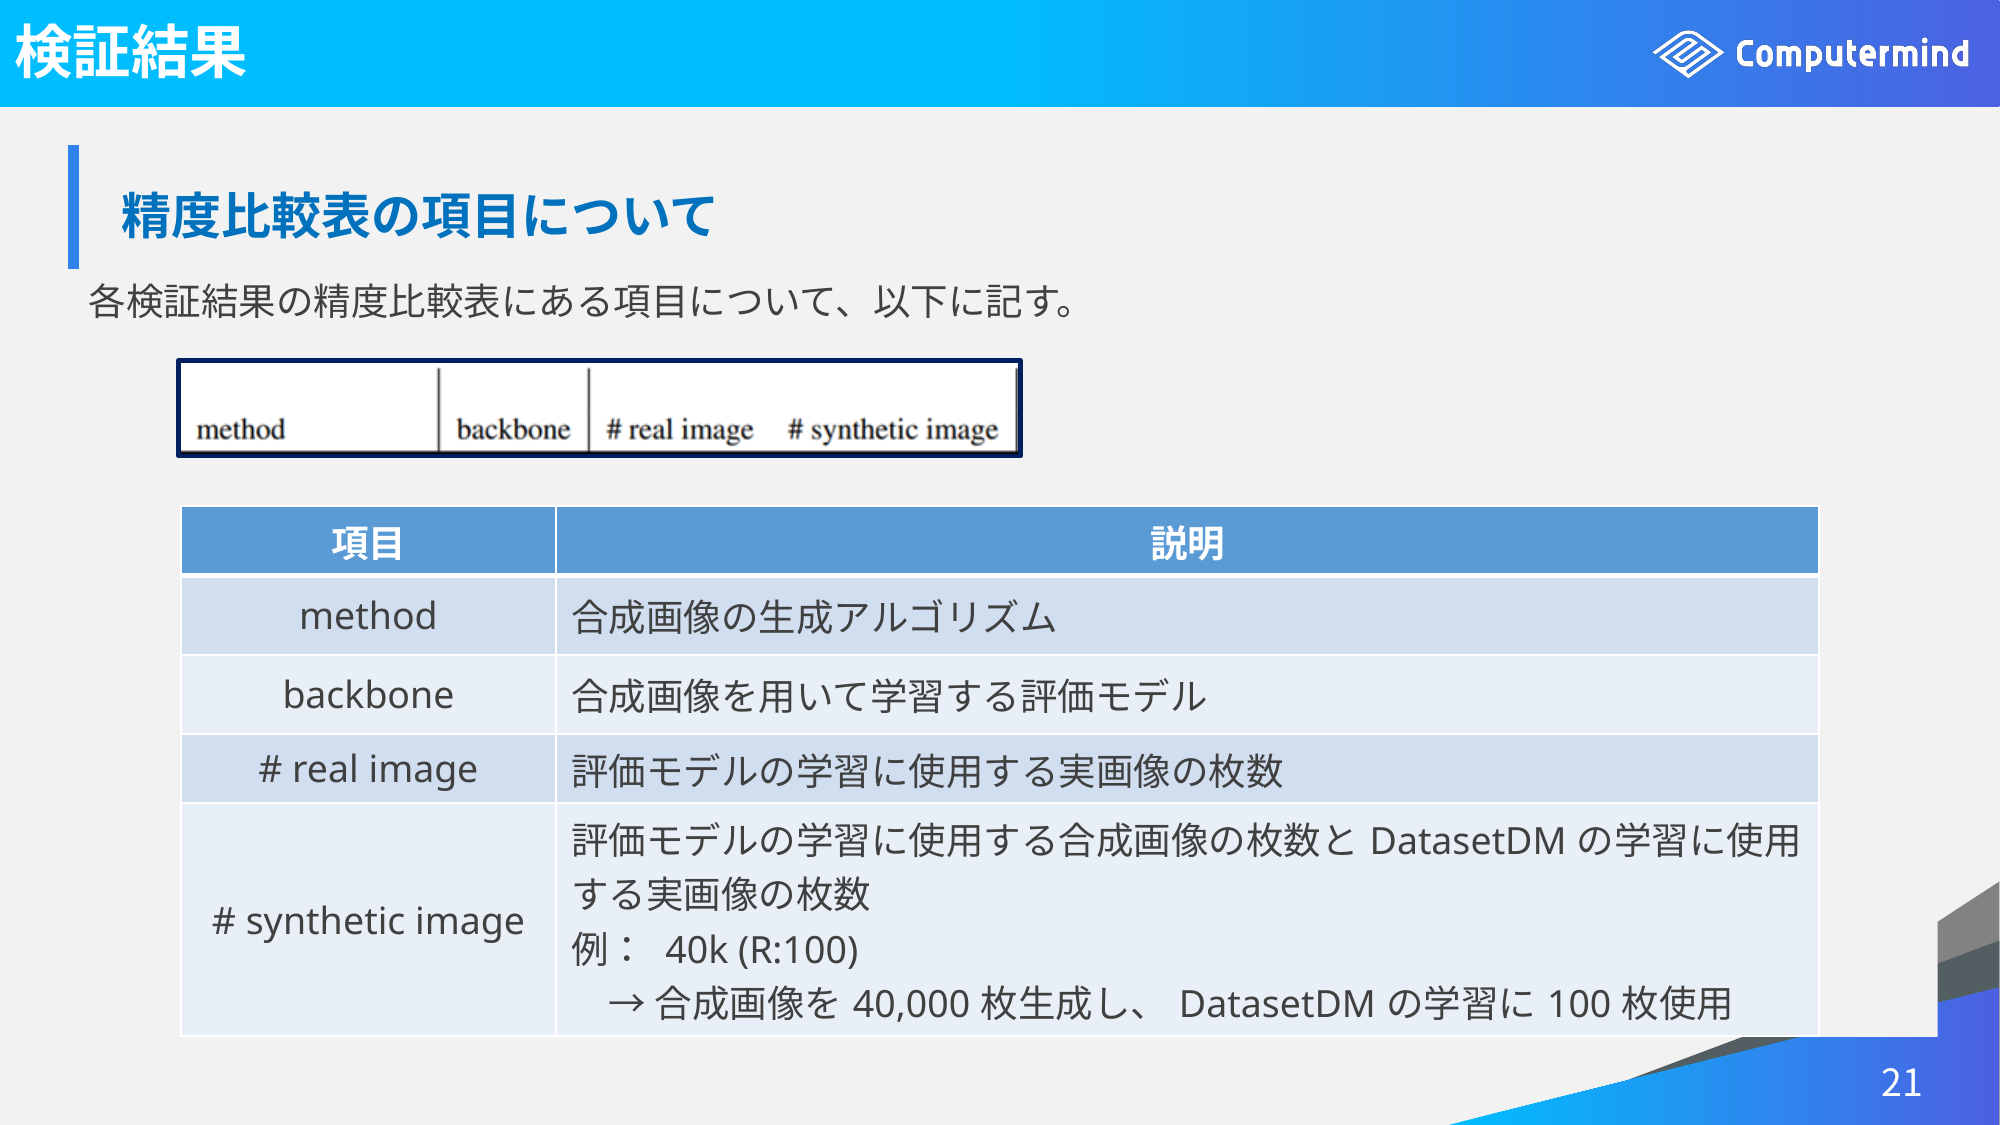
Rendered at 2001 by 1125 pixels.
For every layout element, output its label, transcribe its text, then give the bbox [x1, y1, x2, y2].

picture [180, 362, 1019, 454]
table_cell 評価モデルの学習に使用する実画像の枚数 [557, 735, 1818, 802]
slide_number 21 [1471, 1051, 1938, 1092]
table_cell # real image [182, 735, 555, 802]
table_cell backbone [182, 656, 555, 733]
text_box 各検証結果の精度比較表にある項目について、以下に記す。 [73, 270, 1938, 1037]
table_cell method [182, 578, 555, 654]
title 検証結果 [0, 0, 1625, 102]
table_header 項目 [182, 507, 555, 573]
table_cell # synthetic image [182, 804, 555, 1035]
table_header 説明 [557, 507, 1818, 573]
table_cell 合成画像の生成アルゴリズム [557, 578, 1818, 654]
table_cell 合成画像を用いて学習する評価モデル [557, 656, 1818, 733]
table_header 精度比較表の項目について [79, 145, 1938, 269]
picture [1652, 26, 1970, 79]
table_cell 評価モデルの学習に使用する合成画像の枚数とDatasetDMの学習に使用する実画像の枚数 例： 40k (R:100) → 合成画像を40,000枚生成し、DatasetDMの学習に100枚使用 [557, 804, 1818, 1035]
